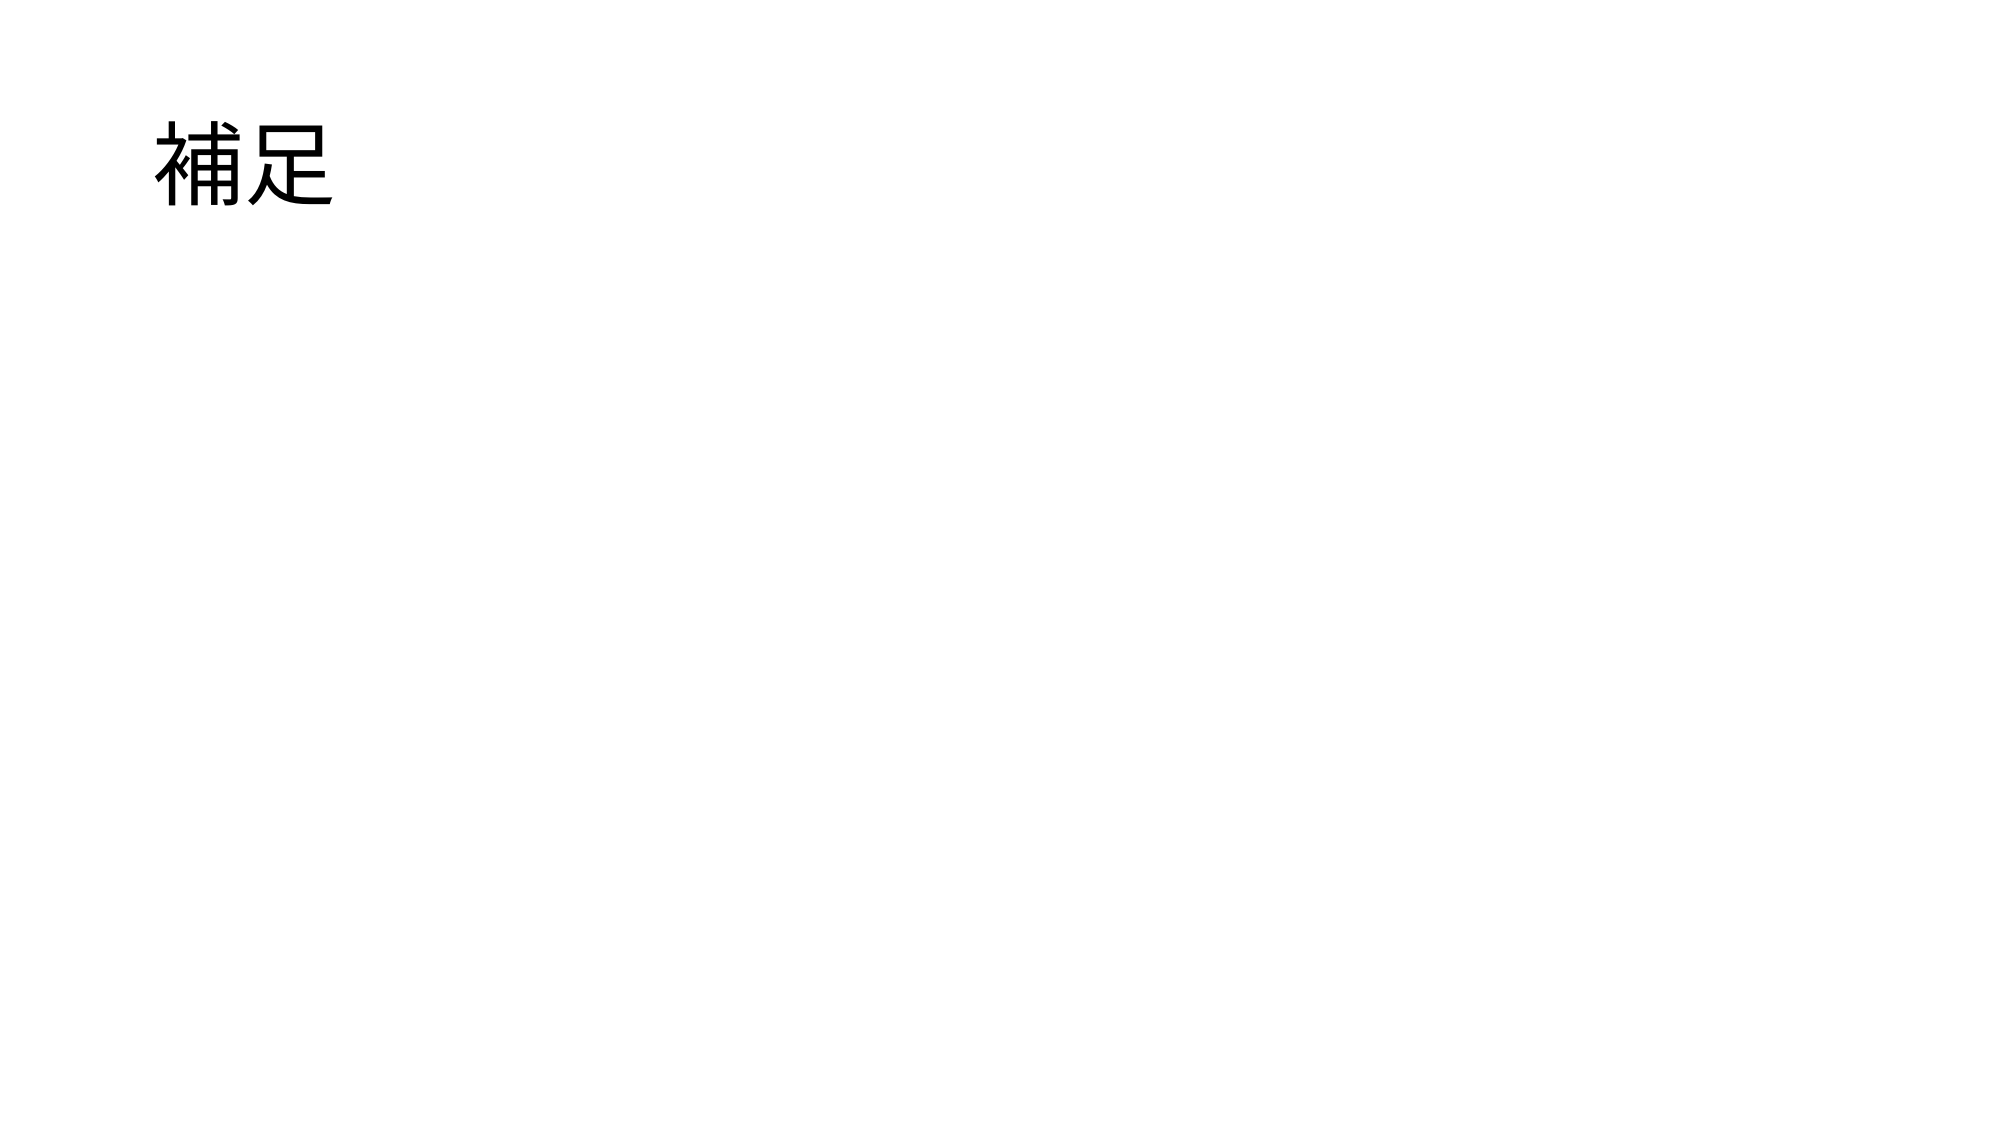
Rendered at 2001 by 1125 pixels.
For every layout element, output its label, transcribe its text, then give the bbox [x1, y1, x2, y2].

title 補足 [137, 59, 1863, 278]
